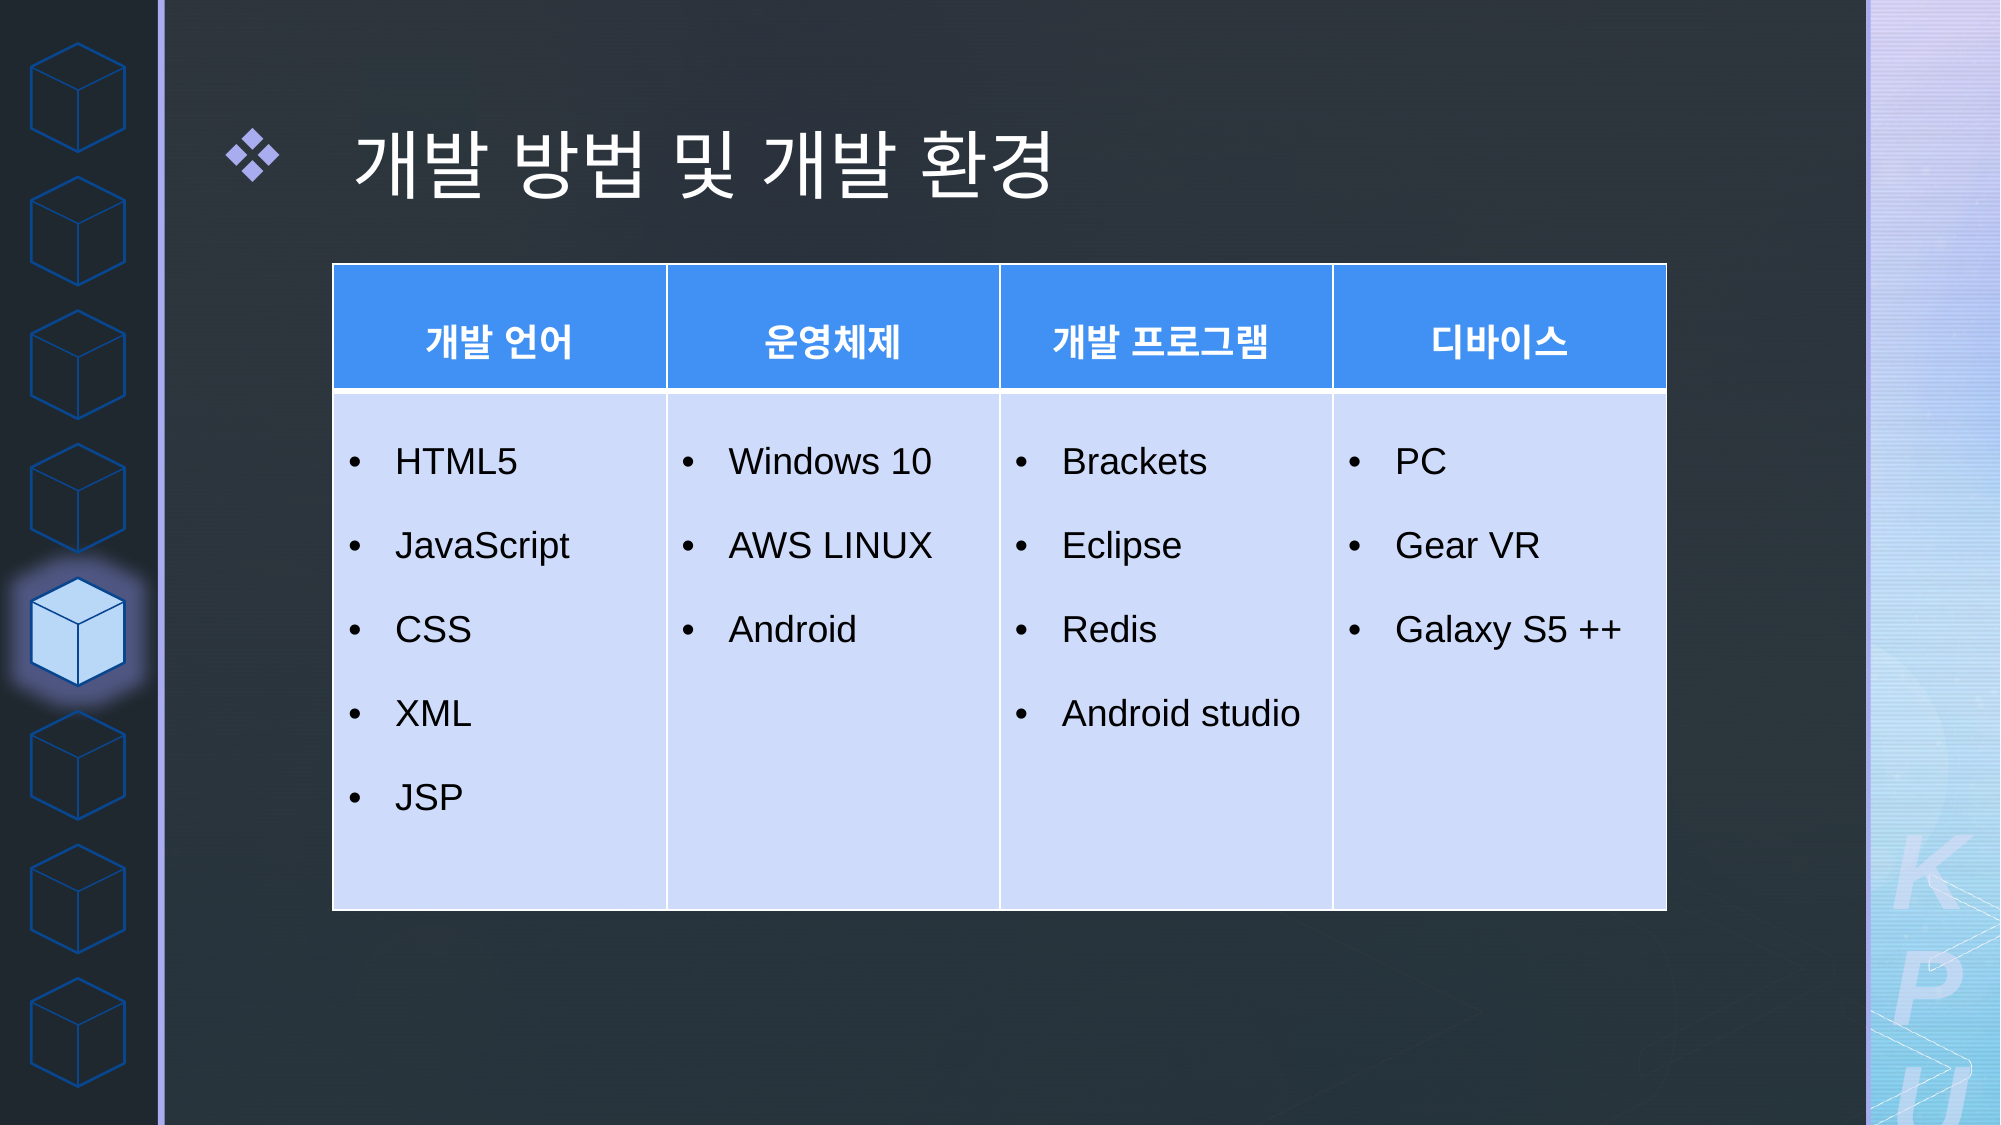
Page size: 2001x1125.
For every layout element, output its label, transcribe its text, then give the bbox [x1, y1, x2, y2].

picture [360, 56, 476, 165]
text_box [30, 66, 125, 153]
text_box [30, 200, 125, 286]
text_box K P U [1876, 808, 1993, 1125]
picture [1871, 0, 2001, 1125]
table_cell PC Gear VR Galaxy S5 ++ [1334, 394, 1666, 909]
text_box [30, 601, 125, 687]
table_cell HTML5 JavaScript CSS XML JSP [334, 394, 666, 909]
table_cell Brackets Eclipse Redis Android studio [1001, 394, 1332, 909]
table_header 개발 언어 [334, 265, 666, 388]
table_header 운영체제 [668, 265, 999, 388]
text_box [30, 844, 125, 954]
table_header 개발 프로그램 [1001, 265, 1332, 388]
title 개발 방법 및 개발 환경 [204, 121, 1511, 220]
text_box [30, 710, 125, 821]
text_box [30, 467, 125, 554]
text_box [29, 175, 126, 264]
text_box [29, 309, 126, 397]
text_box [29, 576, 126, 664]
text_box [29, 442, 126, 531]
text_box [29, 42, 126, 130]
table_header 디바이스 [1334, 265, 1666, 388]
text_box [30, 333, 125, 420]
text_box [30, 978, 125, 1088]
table_cell Windows 10 AWS LINUX Android [668, 394, 999, 909]
